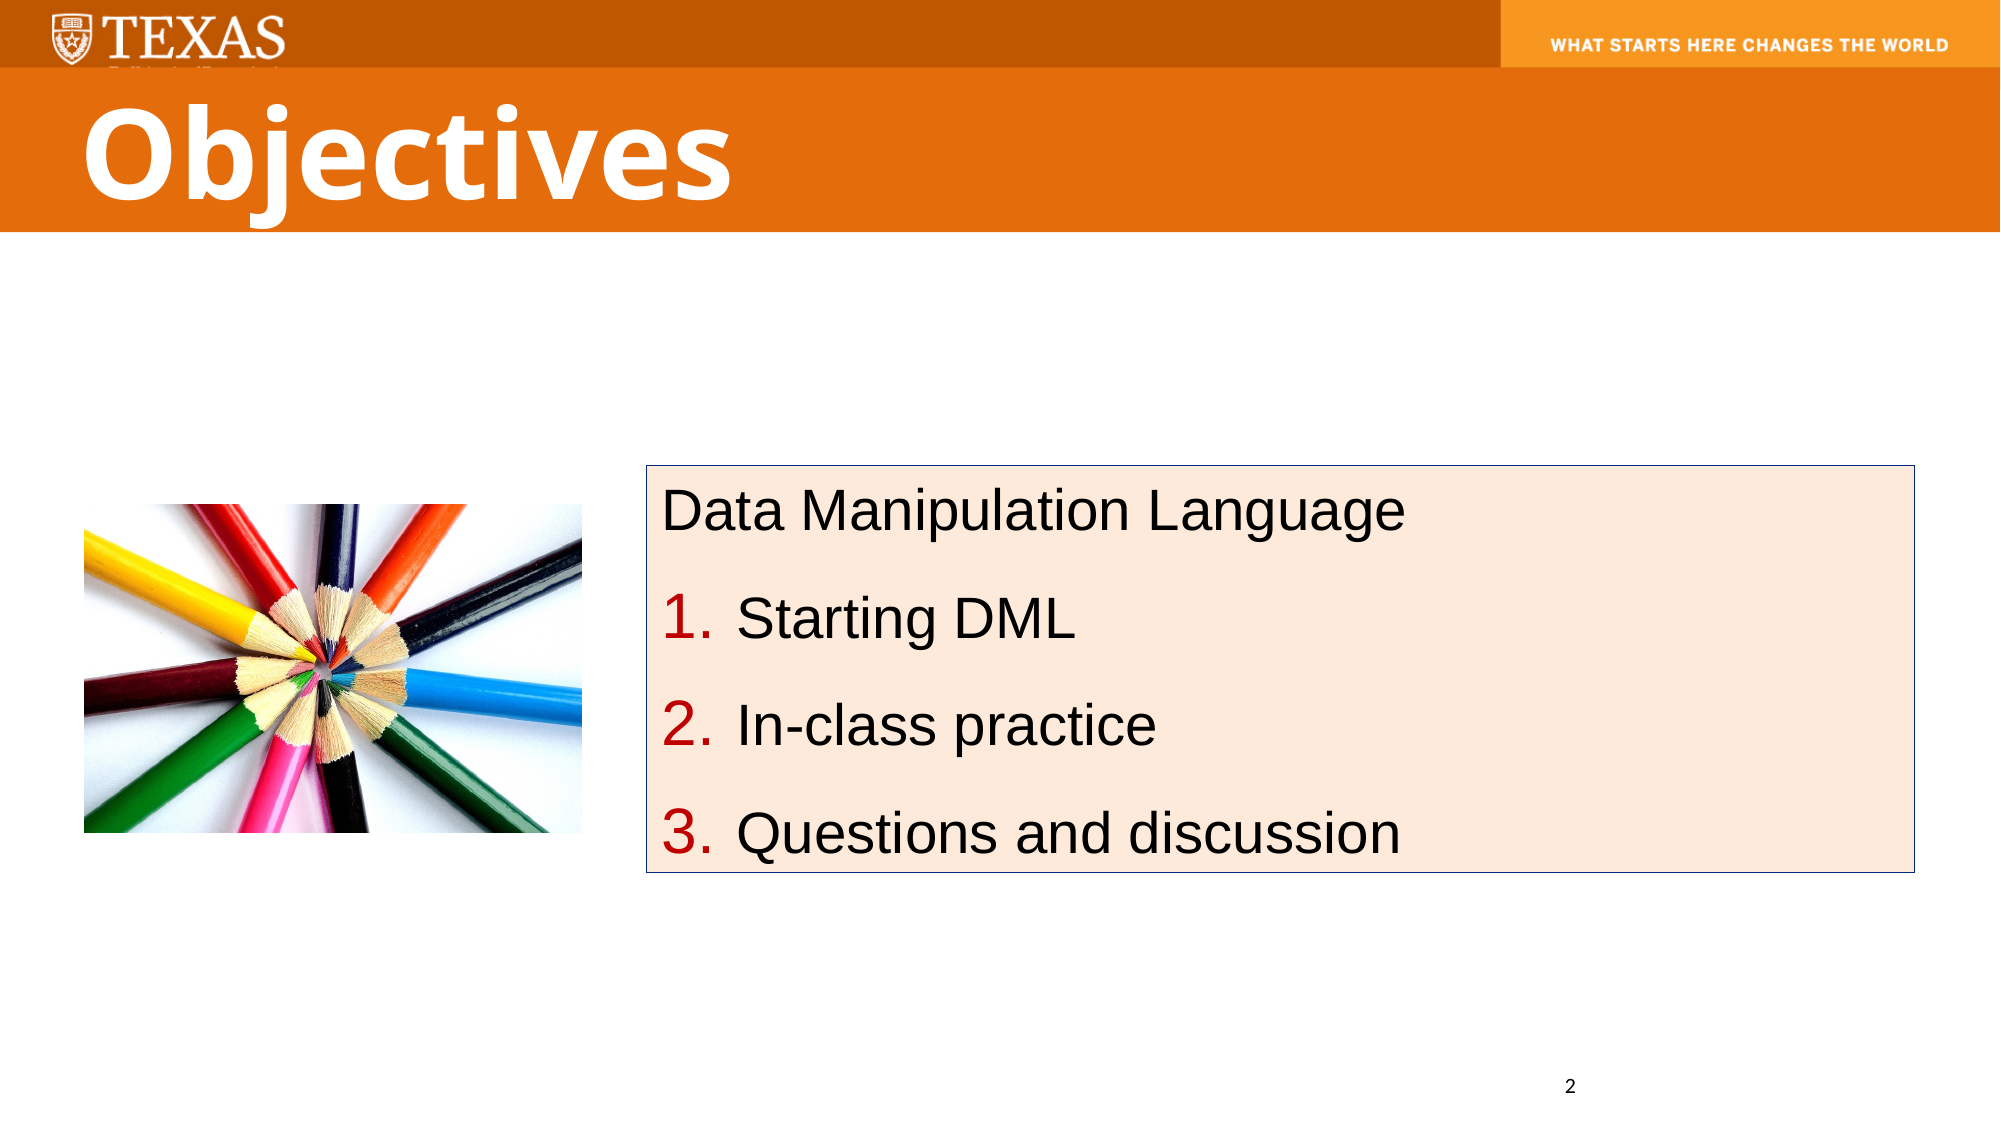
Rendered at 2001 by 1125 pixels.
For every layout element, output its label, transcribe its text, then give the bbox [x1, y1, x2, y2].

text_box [84, 462, 1916, 875]
slide_number 2 [1550, 1064, 2000, 1124]
text_box Objectives [0, 67, 2000, 233]
picture [0, 0, 2001, 1125]
